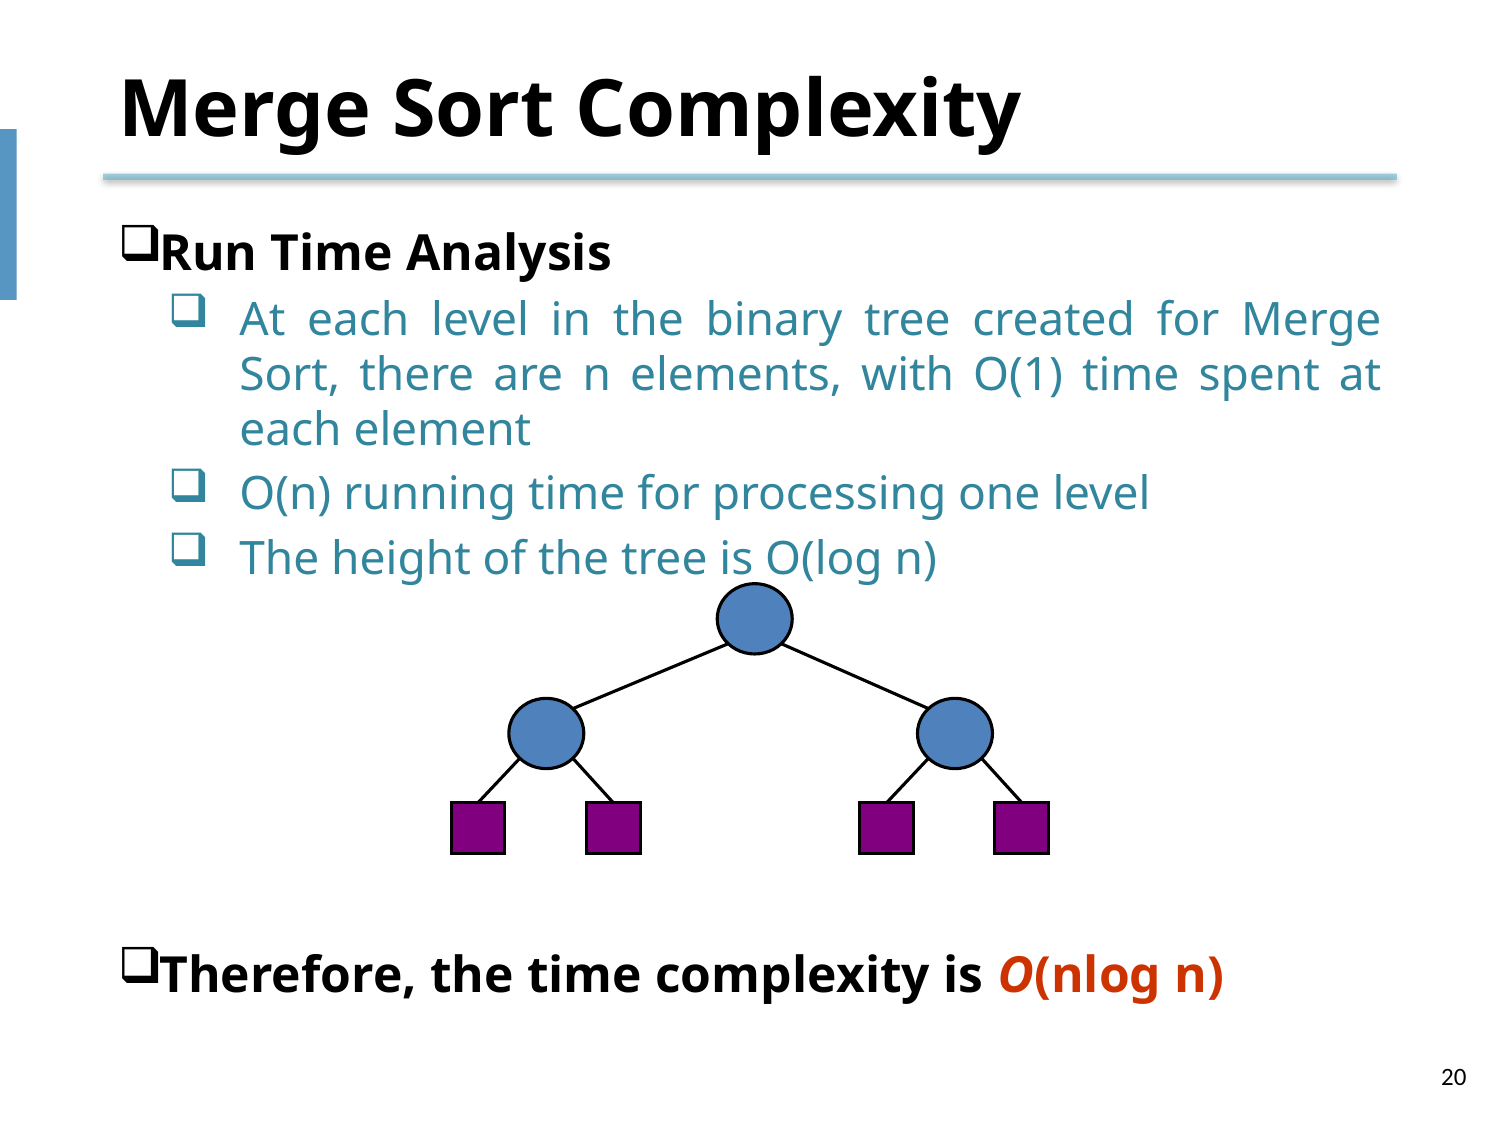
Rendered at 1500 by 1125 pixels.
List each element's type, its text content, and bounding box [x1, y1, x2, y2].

list Run Time Analysis At each level in the binary tree created for Merge Sort, there are n elements, with O(1) time spent at each element O(n) running time for processing one level The height of the tree is O(log n) Therefore, the time complexity is O(nlog n) [103, 212, 1397, 1014]
slide_number 20 [1131, 1045, 1482, 1106]
title Merge Sort Complexity [103, 25, 1397, 185]
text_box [450, 583, 1049, 854]
